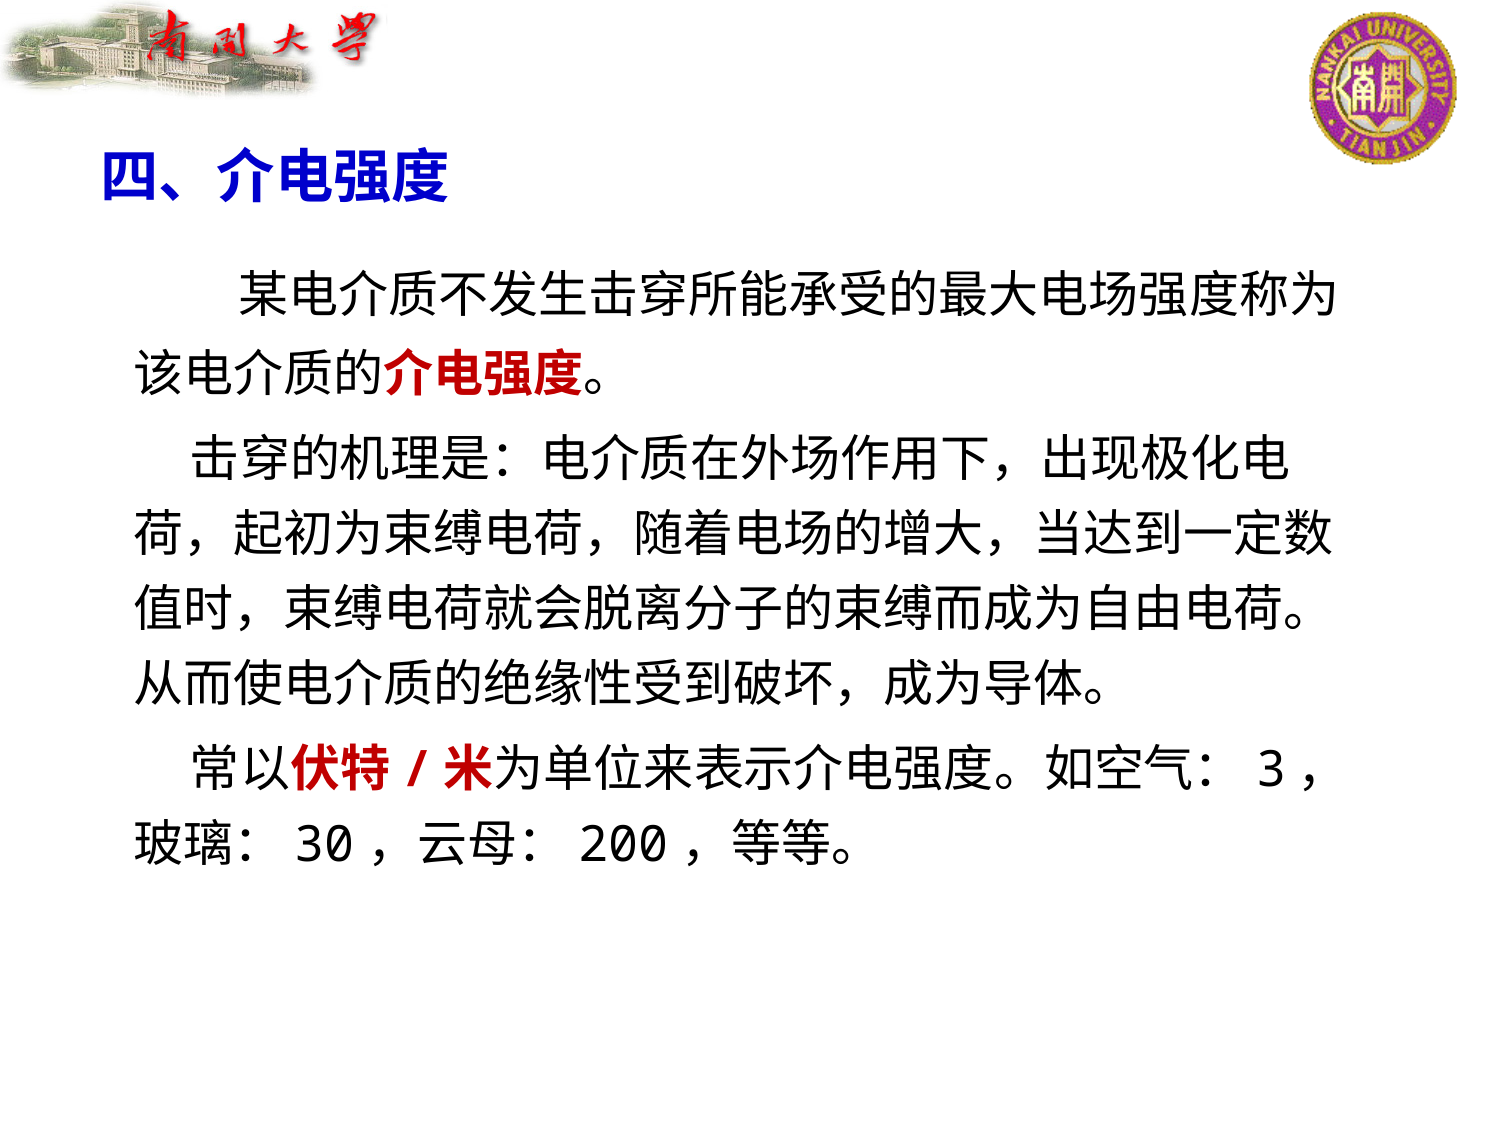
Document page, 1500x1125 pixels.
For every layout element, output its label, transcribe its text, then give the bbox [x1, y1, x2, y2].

text_box 四、介电强度 [85, 131, 465, 217]
picture [0, 0, 388, 100]
picture [1262, 0, 1500, 178]
